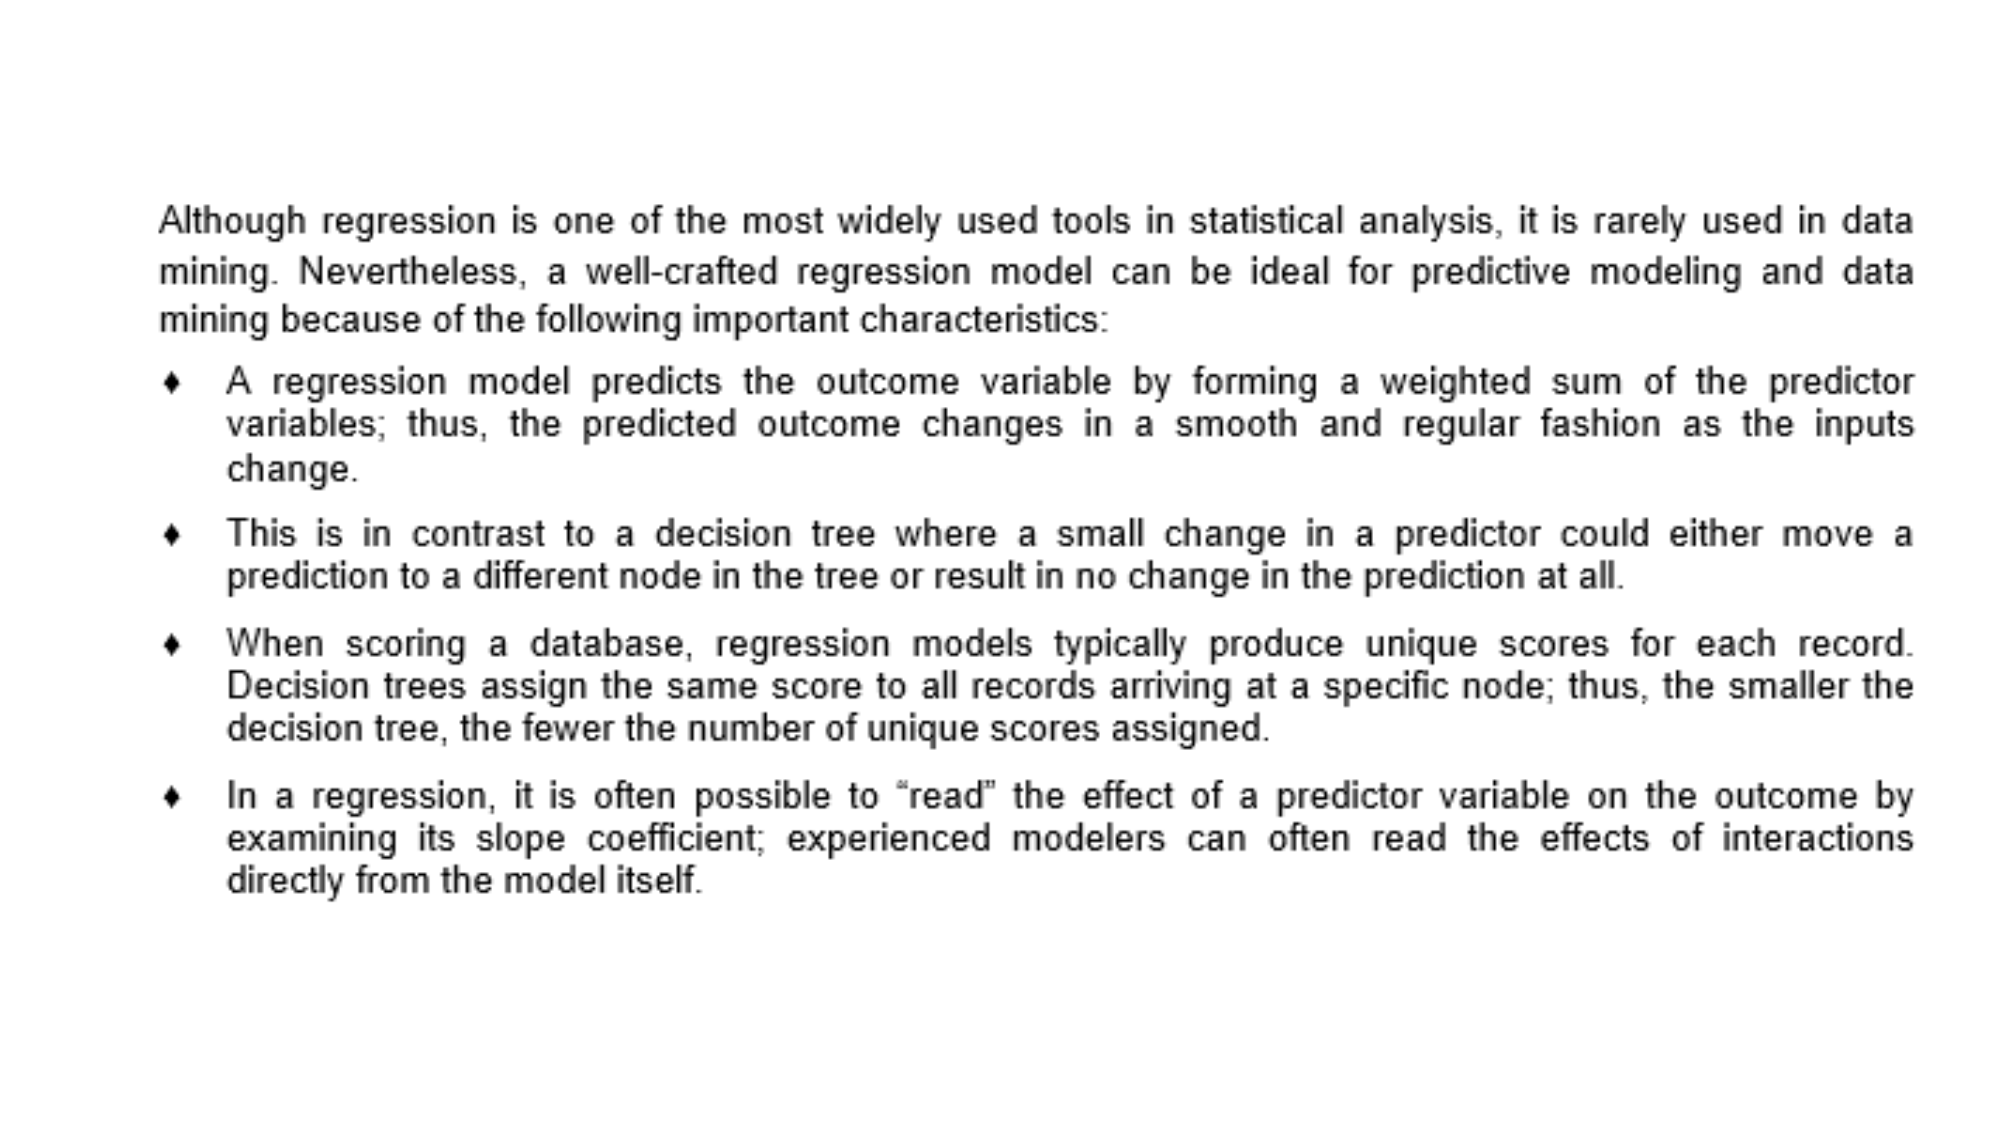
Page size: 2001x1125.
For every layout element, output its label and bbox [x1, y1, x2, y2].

picture [81, 189, 1981, 936]
